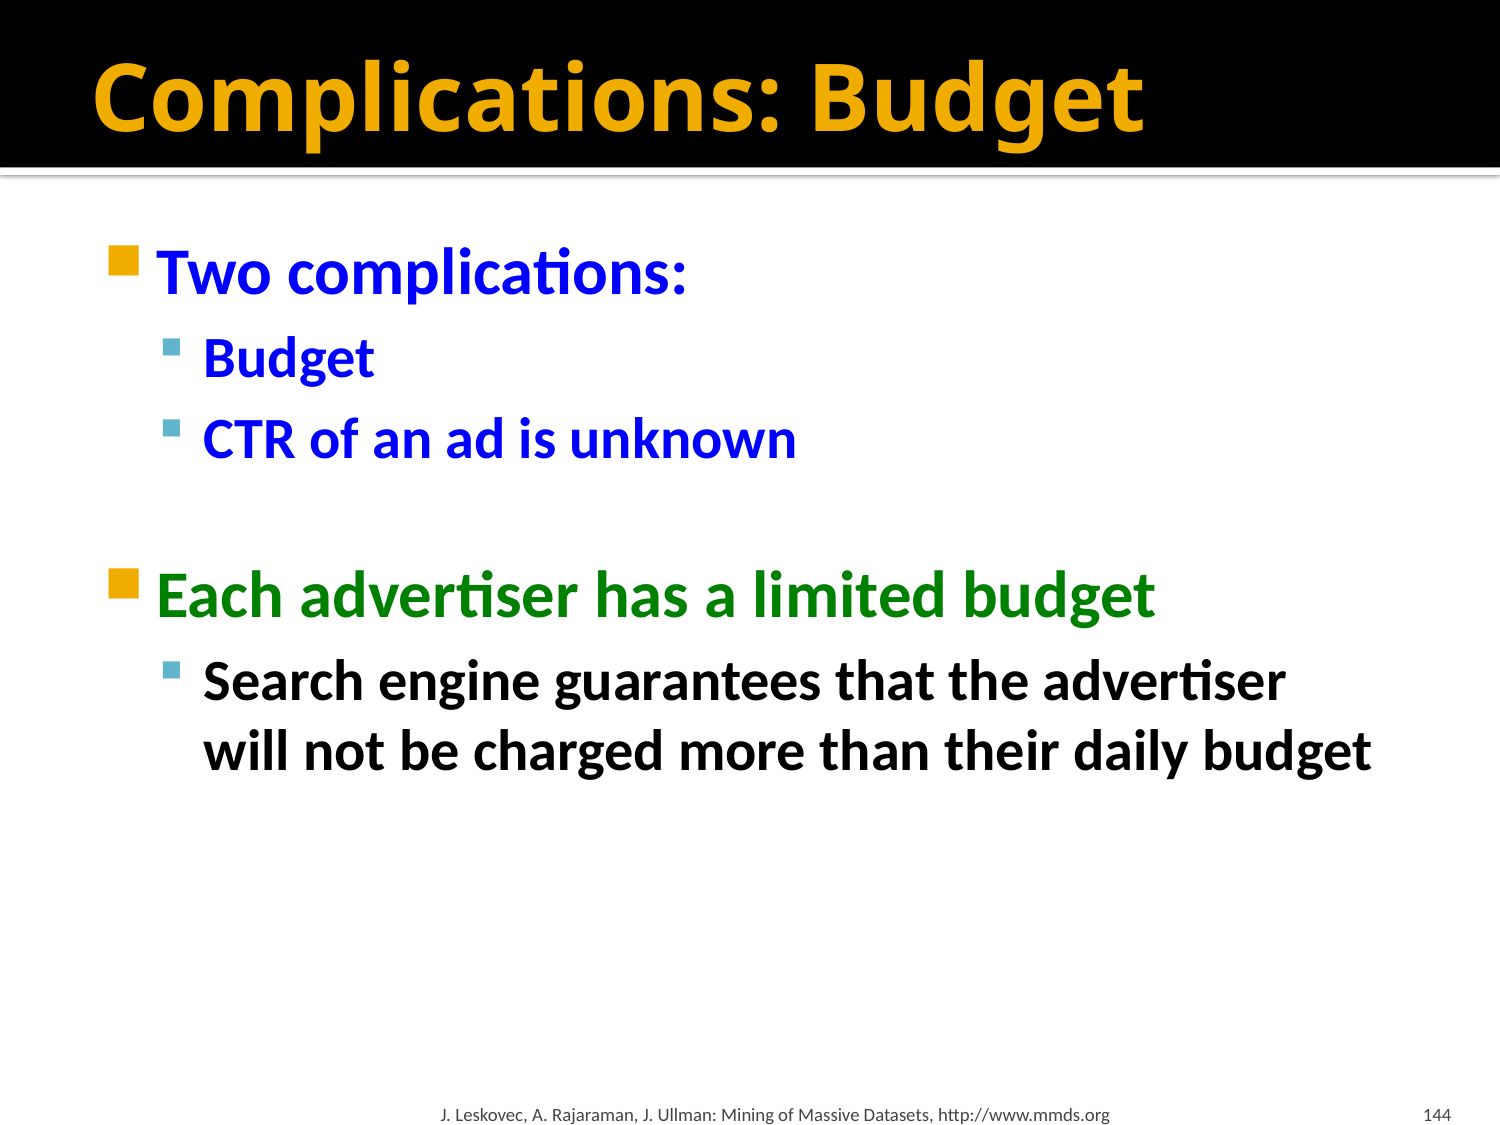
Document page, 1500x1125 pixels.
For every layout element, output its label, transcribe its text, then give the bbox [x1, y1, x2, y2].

title Complications: Budget [75, 12, 1425, 175]
footer J. Leskovec, A. Rajaraman, J. Ullman: Mining of Massive Datasets, http://www.mmds.org [433, 1080, 1337, 1125]
slide_number 144 [1345, 1080, 1467, 1125]
list Two complications: Budget CTR of an ad is unknown Each advertiser has a limited budget Search engine guarantees that the advertiser will not be charged more than their daily budget [75, 212, 1425, 1100]
